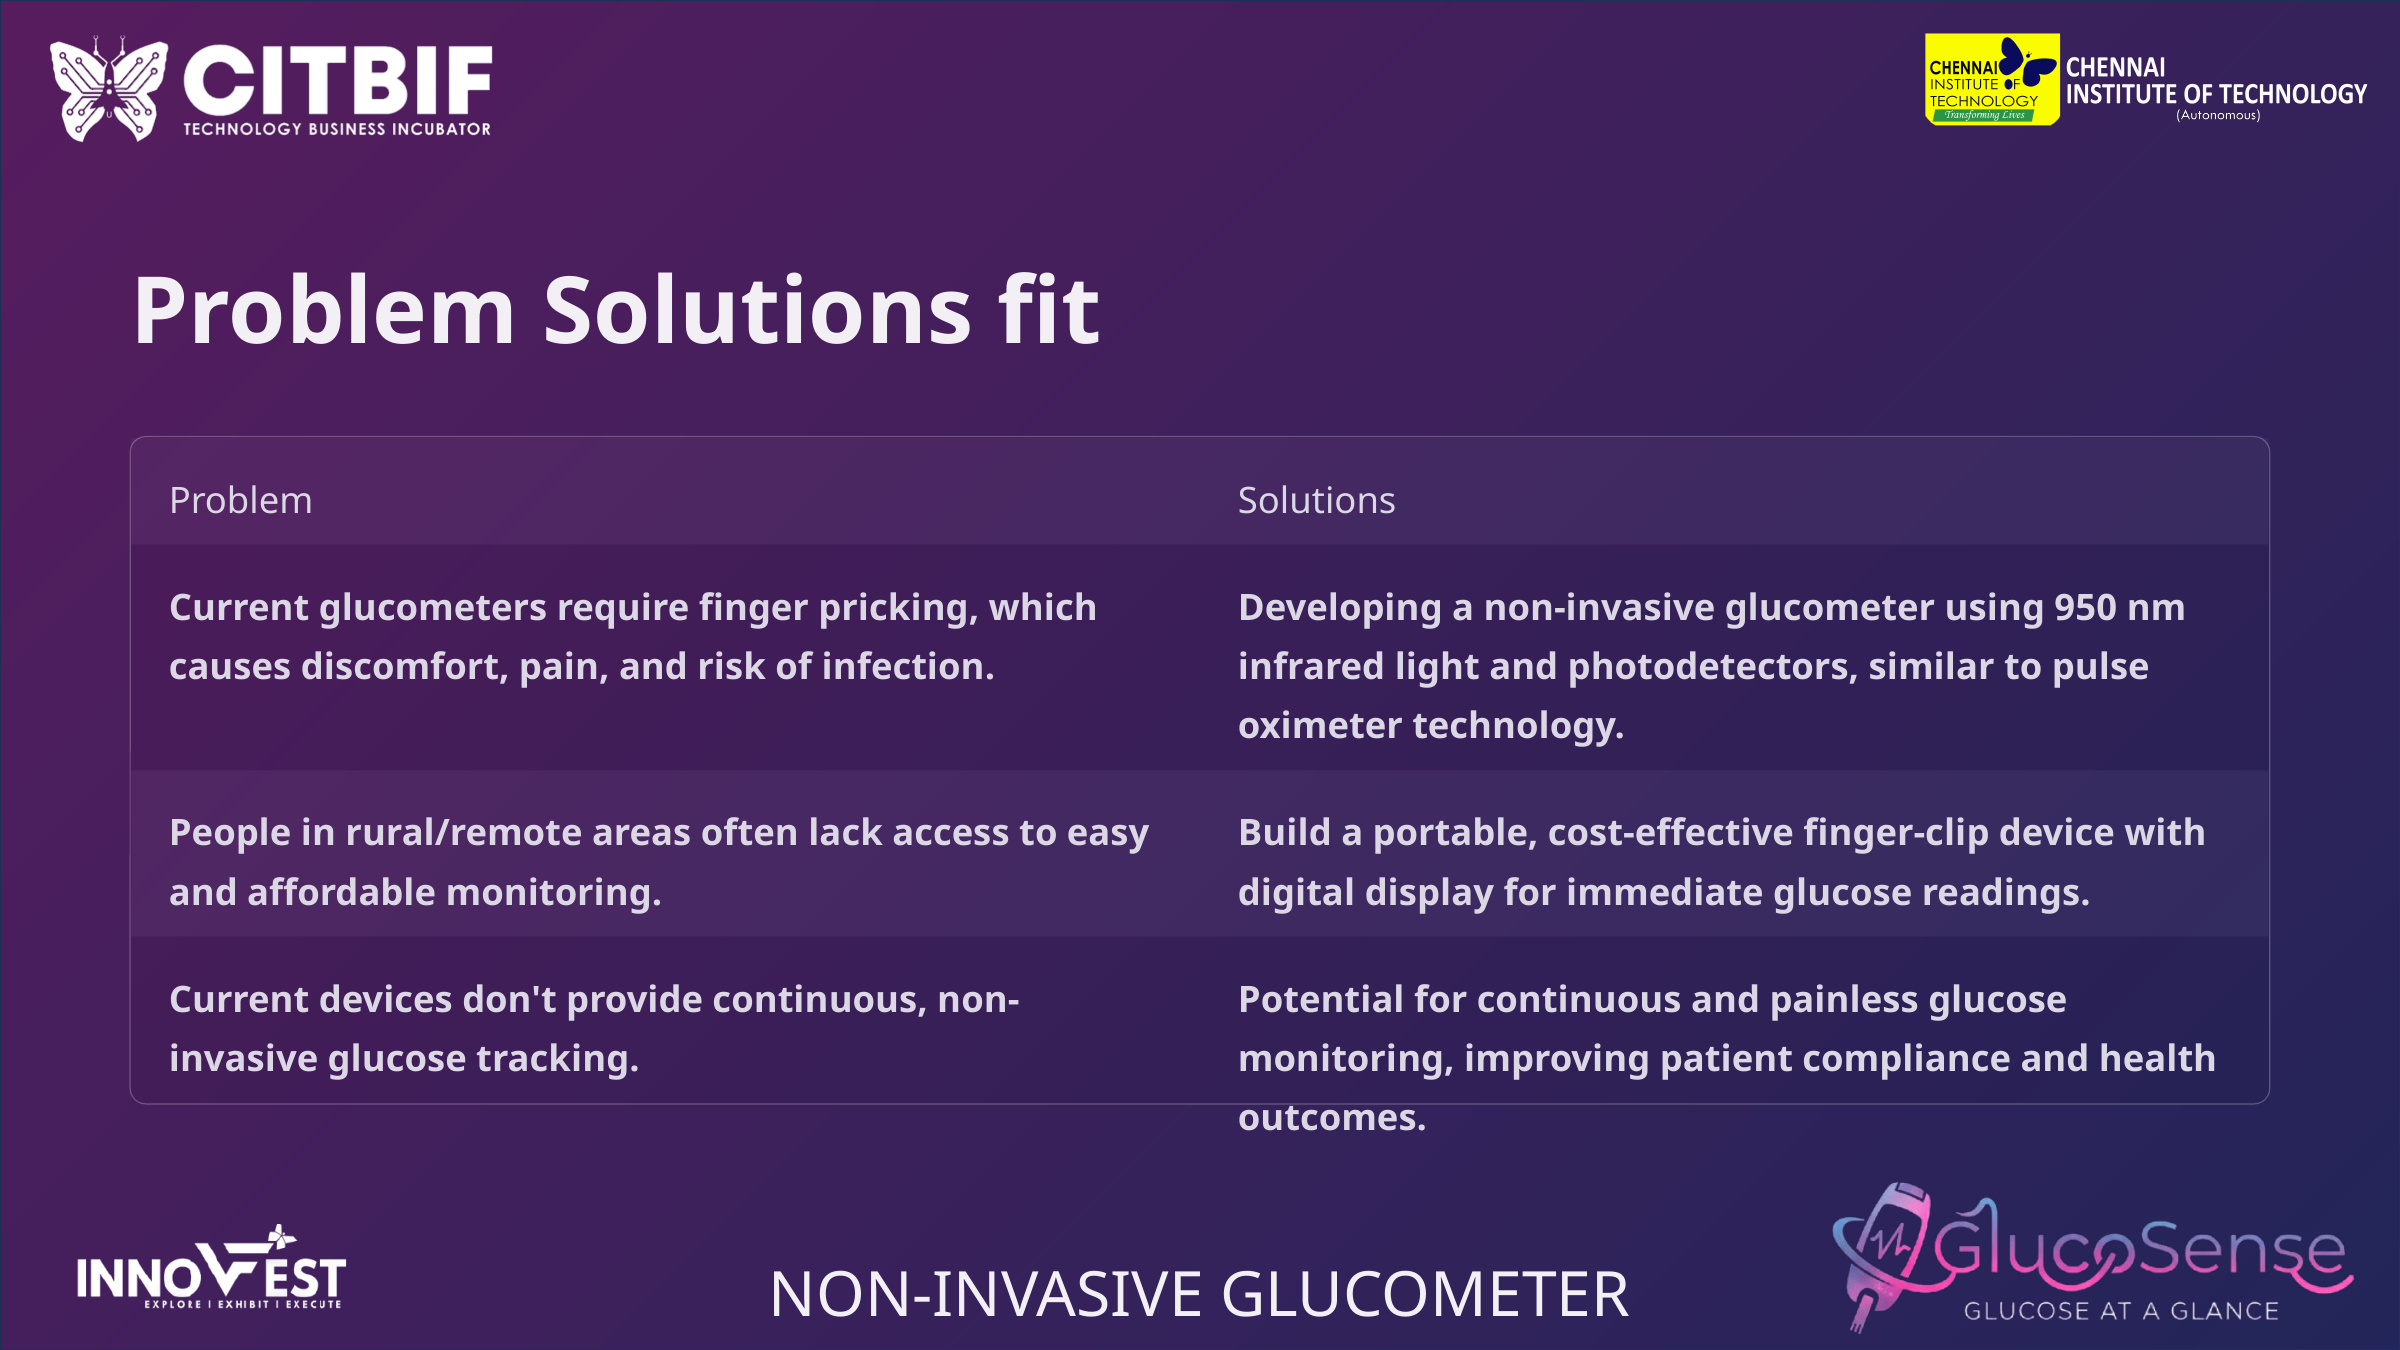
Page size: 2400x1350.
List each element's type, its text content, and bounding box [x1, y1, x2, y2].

text_box Build a portable, cost-effective finger-clip device with digital display for immediate glucose readings. [1237, 793, 2232, 913]
text_box [131, 770, 2269, 936]
text_box Developing a non-invasive glucometer using 950 nm infrared light and photodetectors, similar to pulse oximeter technology. [1237, 568, 2232, 747]
text_box People in rural/remote areas often lack access to easy and affordable monitoring. [168, 793, 1163, 913]
text_box NON-INVASIVE GLUCOMETER [568, 1224, 1794, 1330]
text_box Solutions [1237, 461, 2232, 521]
picture [1794, 1175, 2400, 1350]
text_box Problem Solutions fit [130, 245, 1107, 363]
picture [1917, 26, 2400, 136]
picture [0, 1224, 503, 1350]
text_box Current glucometers require finger pricking, which causes discomfort, pain, and risk of infection. [168, 568, 1163, 688]
text_box [131, 544, 2269, 770]
text_box Problem [168, 461, 1163, 521]
text_box Current devices don't provide continuous, non-invasive glucose tracking. [168, 960, 1163, 1080]
text_box Potential for continuous and painless glucose monitoring, improving patient compliance and health outcomes. [1237, 960, 2232, 1080]
text_box [0, 0, 2400, 1350]
text_box [131, 437, 2269, 544]
text_box [131, 936, 2269, 1103]
picture [37, 13, 503, 155]
